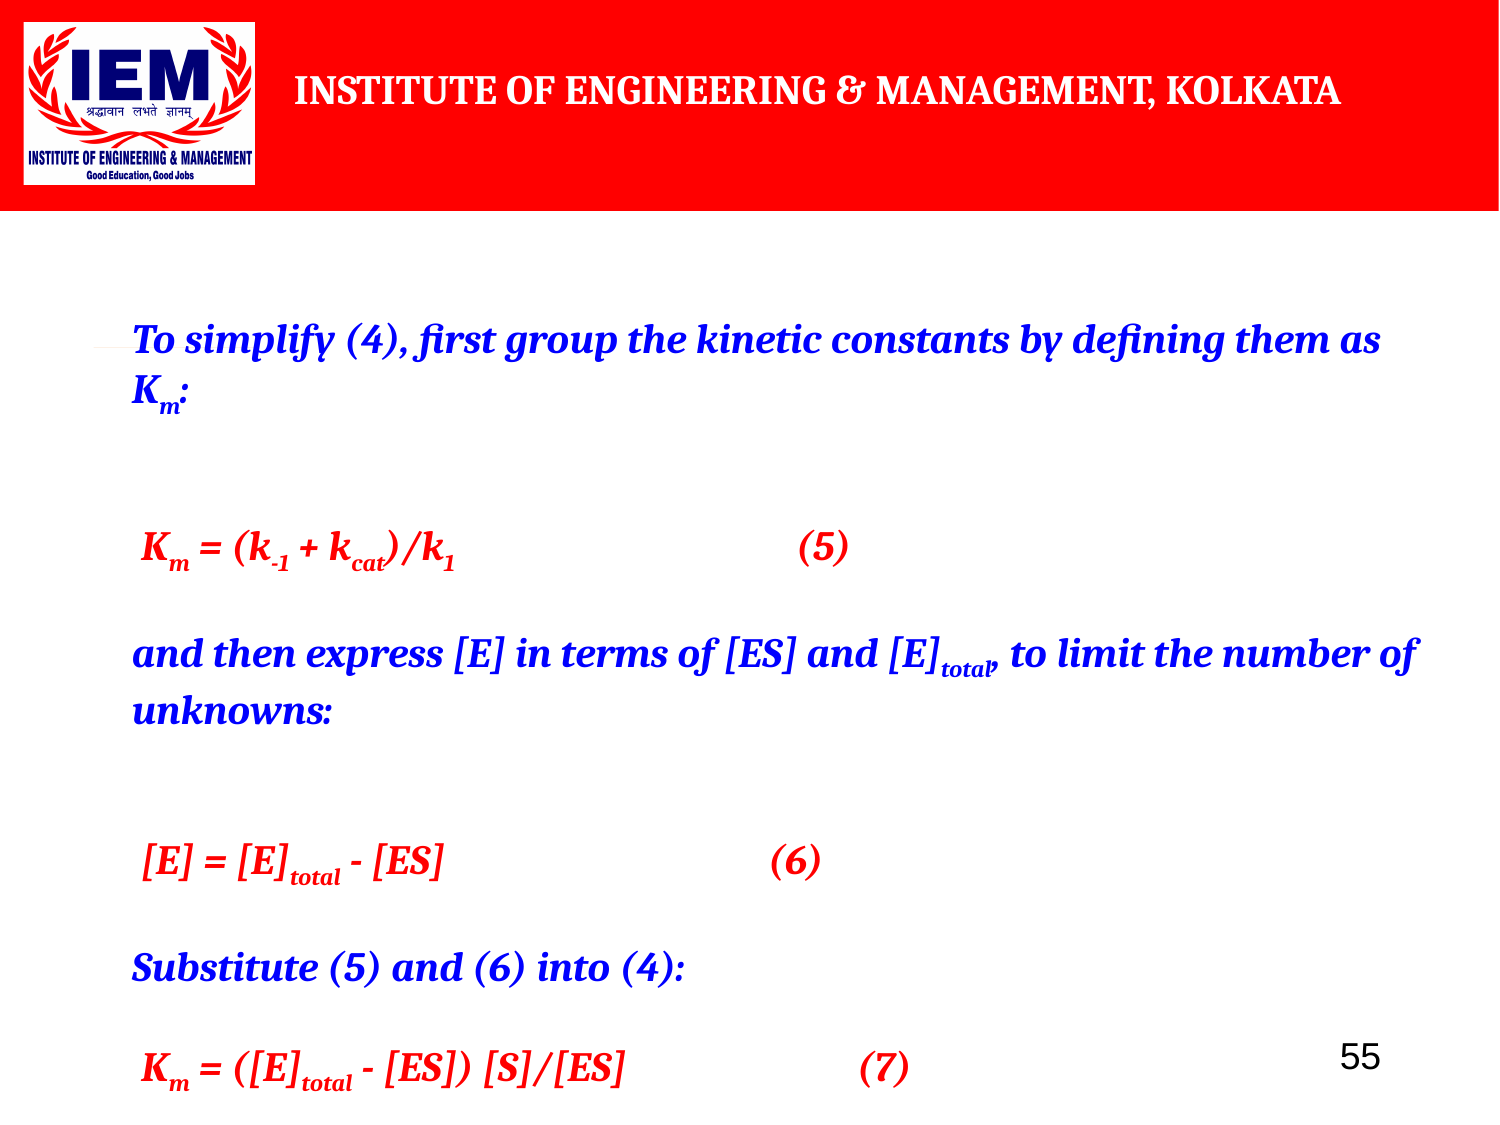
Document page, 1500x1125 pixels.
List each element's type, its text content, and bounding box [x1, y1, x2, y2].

picture [23, 22, 255, 185]
text_box To simplify (4), first group the kinetic constants by defining them as Km: Km = (k-1 + kcat)/k1 (5) and then express [E] in terms of [ES] and [E]total, to limit the number of unknowns: [E] = [E]total - [ES] (6) Substitute (5) and (6) into (4): Km = ([E]total - [ES]) [S]/[ES] (7) [117, 304, 1442, 1104]
